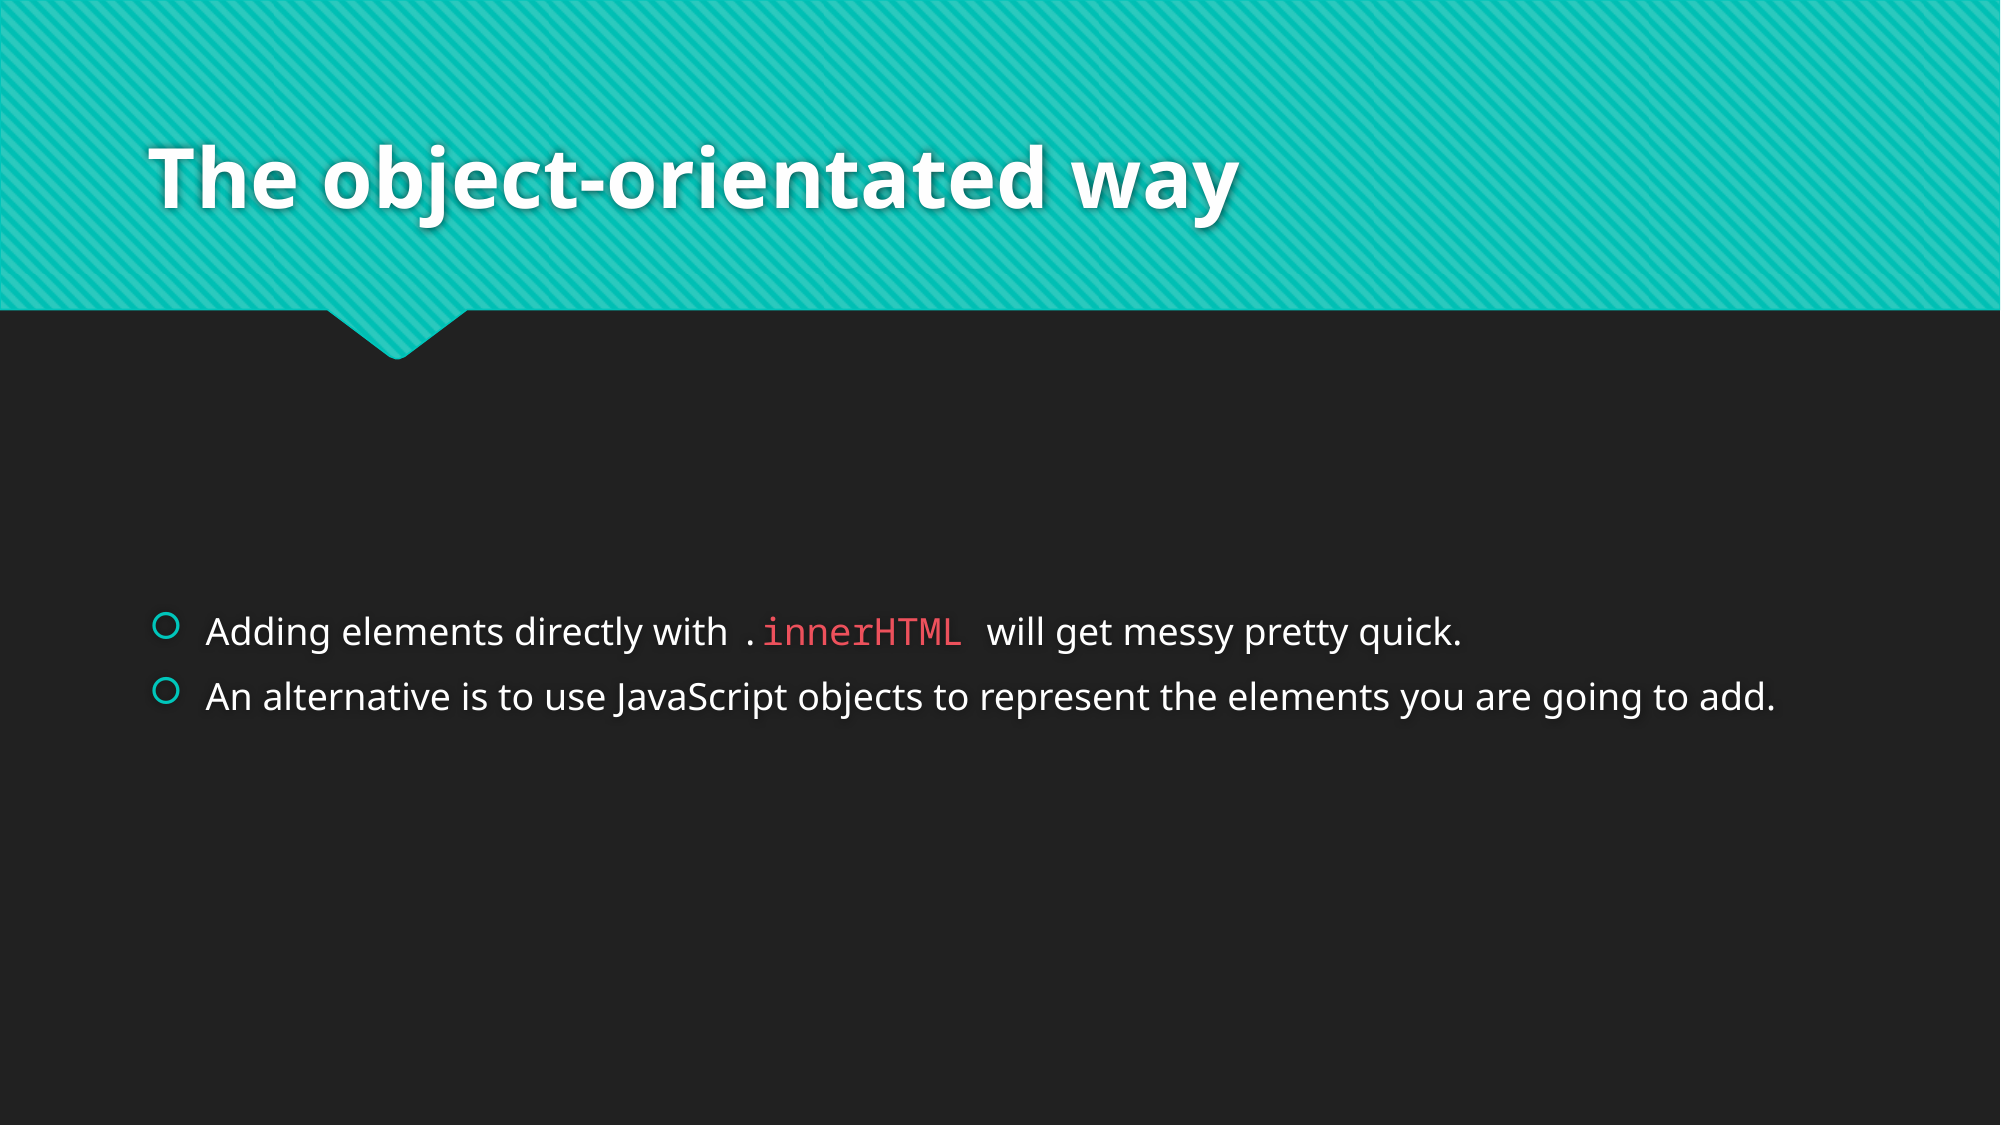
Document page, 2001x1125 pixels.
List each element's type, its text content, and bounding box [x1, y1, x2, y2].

list Adding elements directly with .innerHTML will get messy pretty quick. An alternative is to use JavaScript objects to represent the elements you are going to add. [134, 364, 1866, 962]
title The object-orientated way [132, 73, 1868, 233]
